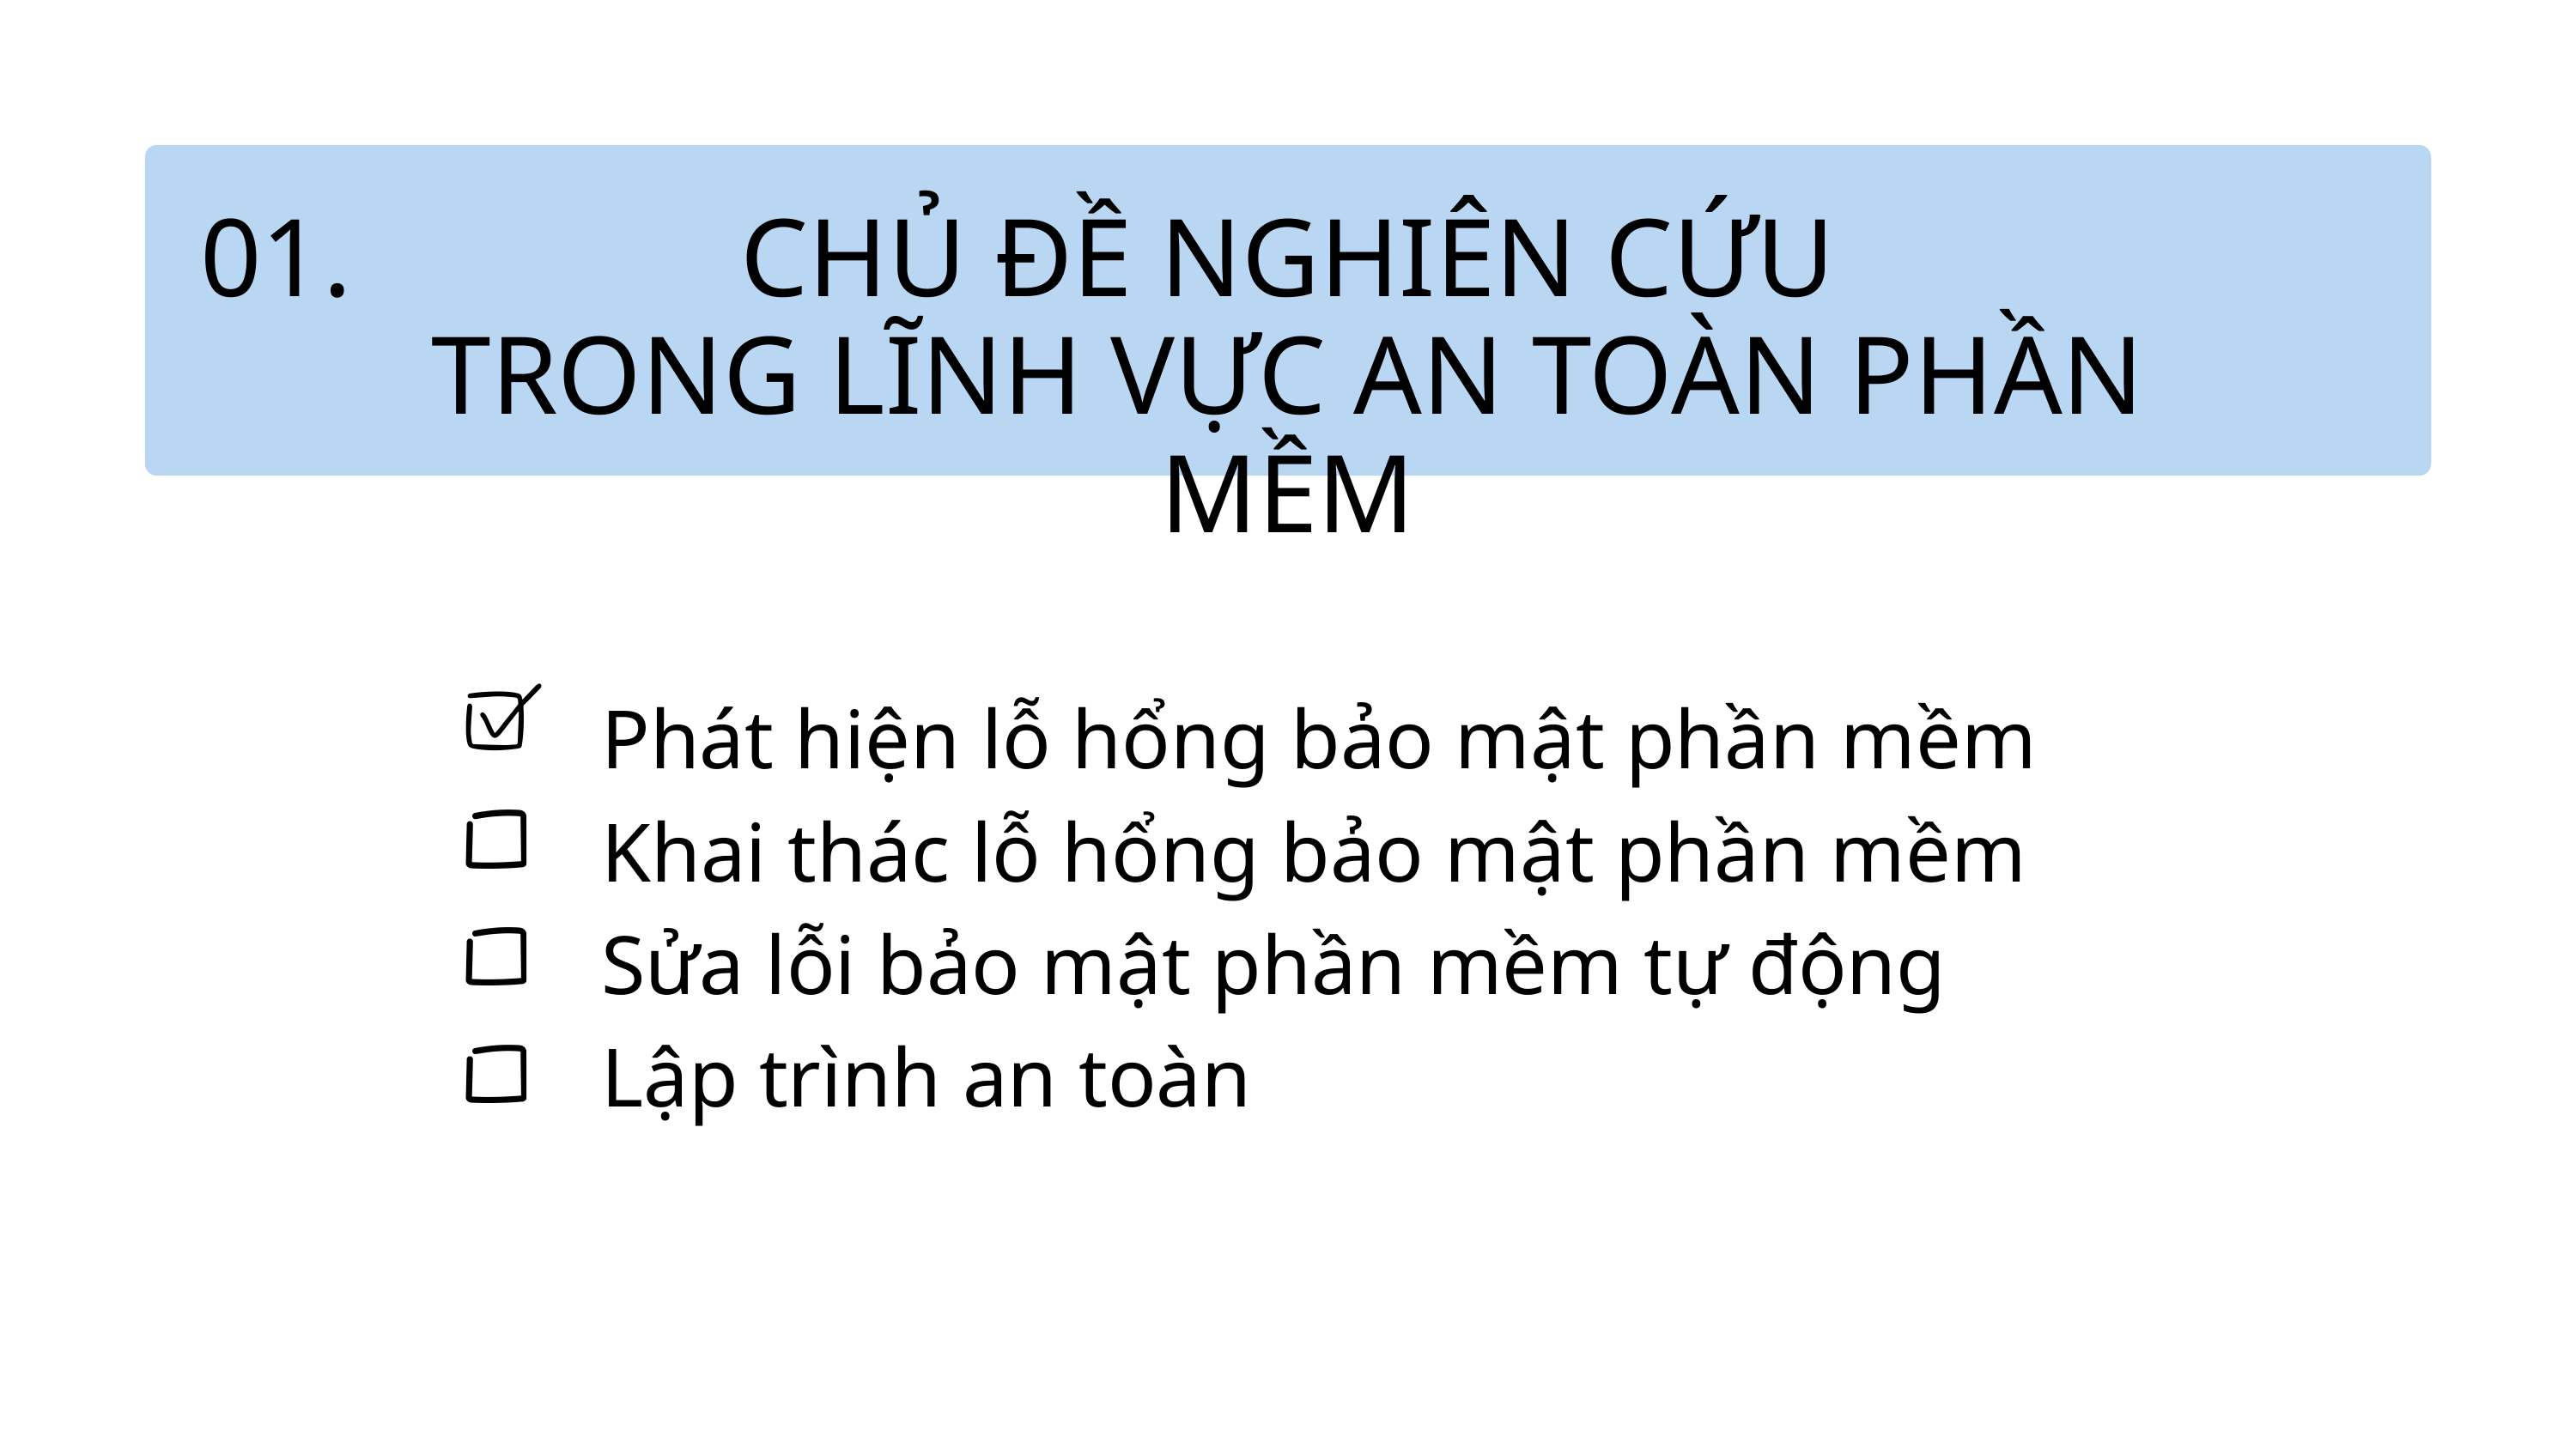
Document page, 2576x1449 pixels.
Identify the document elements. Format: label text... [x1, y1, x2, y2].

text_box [465, 683, 2111, 1119]
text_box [144, 144, 2432, 476]
text_box CHỦ ĐỀ NGHIÊN CỨU TRONG LĨNH VỰC AN TOÀN PHẦN MỀM [364, 486, 2212, 555]
